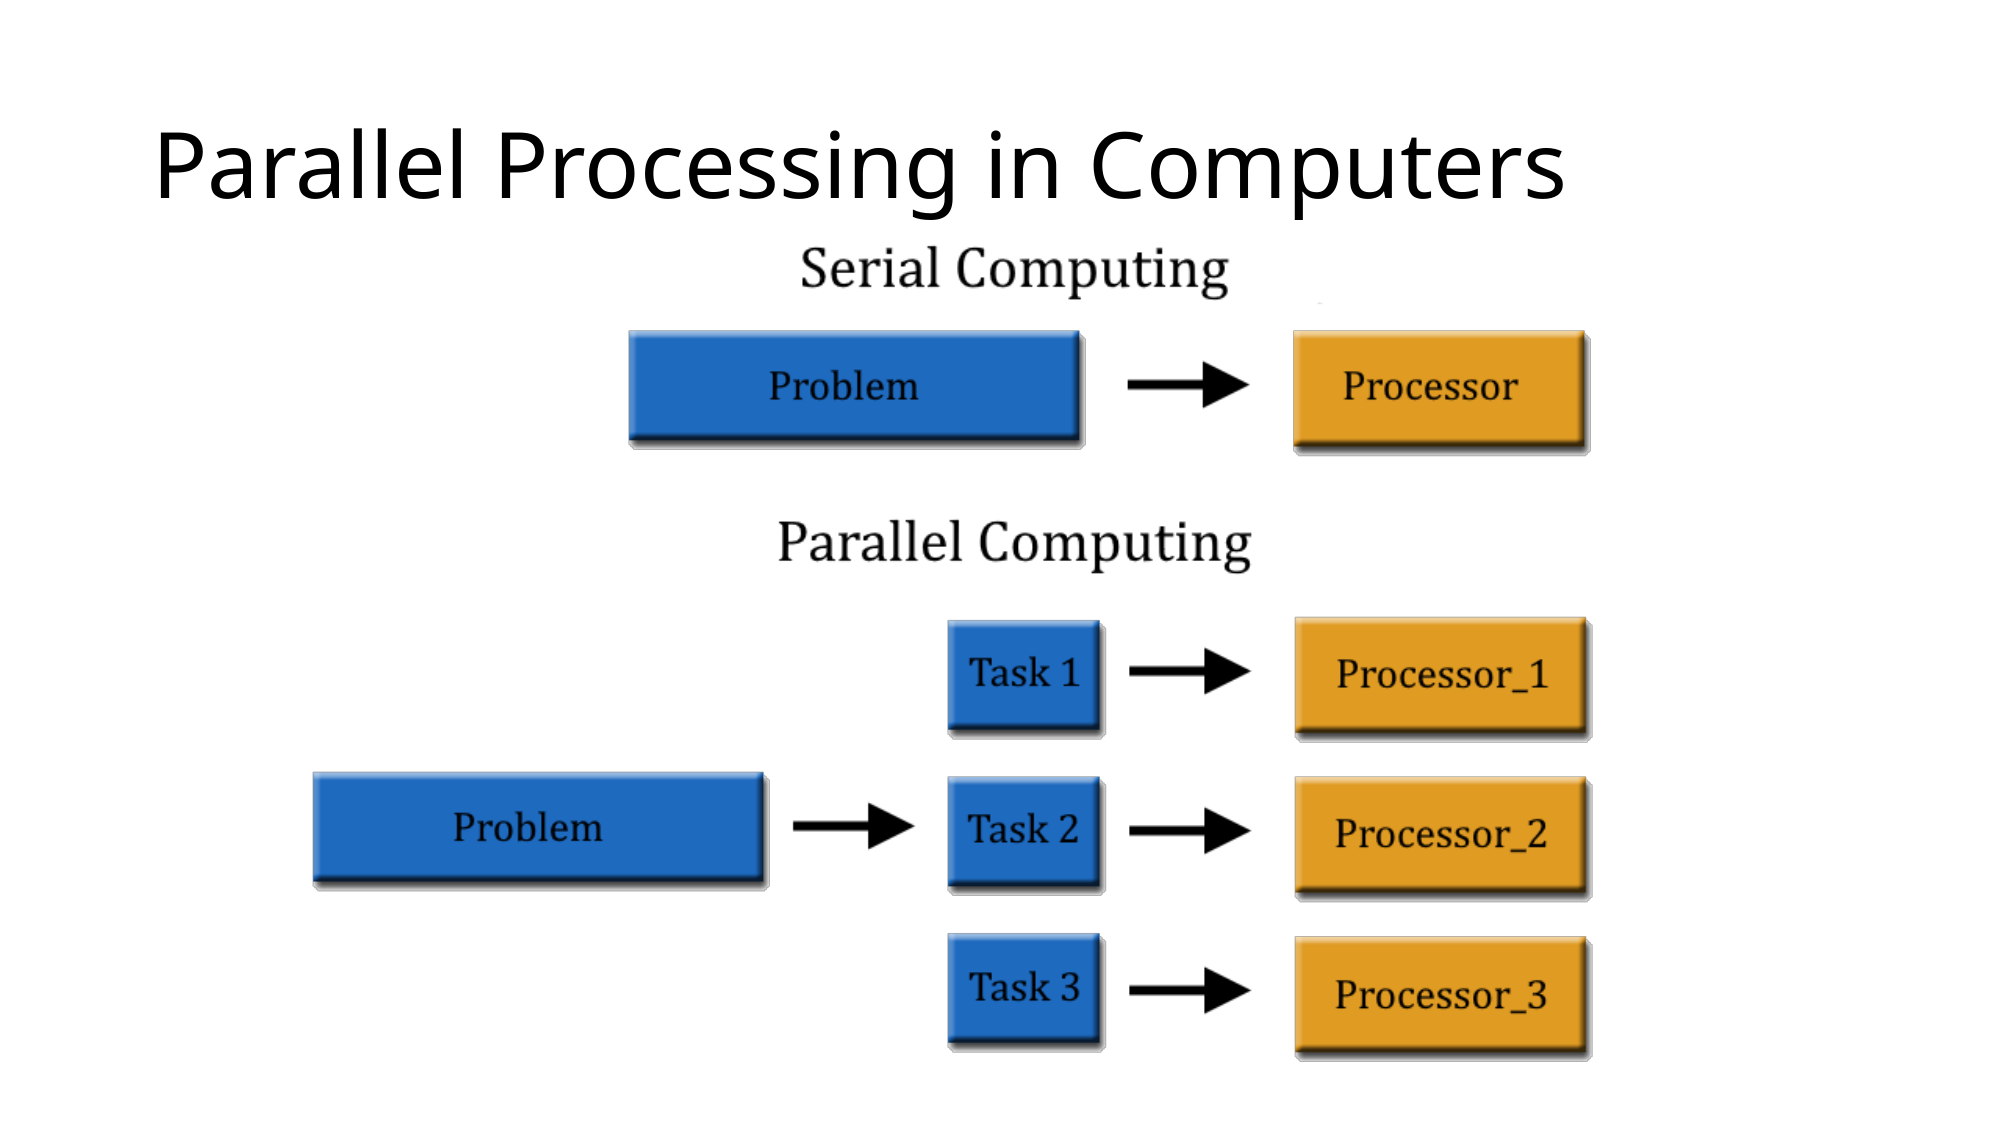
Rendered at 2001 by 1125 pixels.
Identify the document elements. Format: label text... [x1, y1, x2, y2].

title Parallel Processing in Computers [137, 59, 1863, 278]
picture [257, 212, 1716, 1101]
